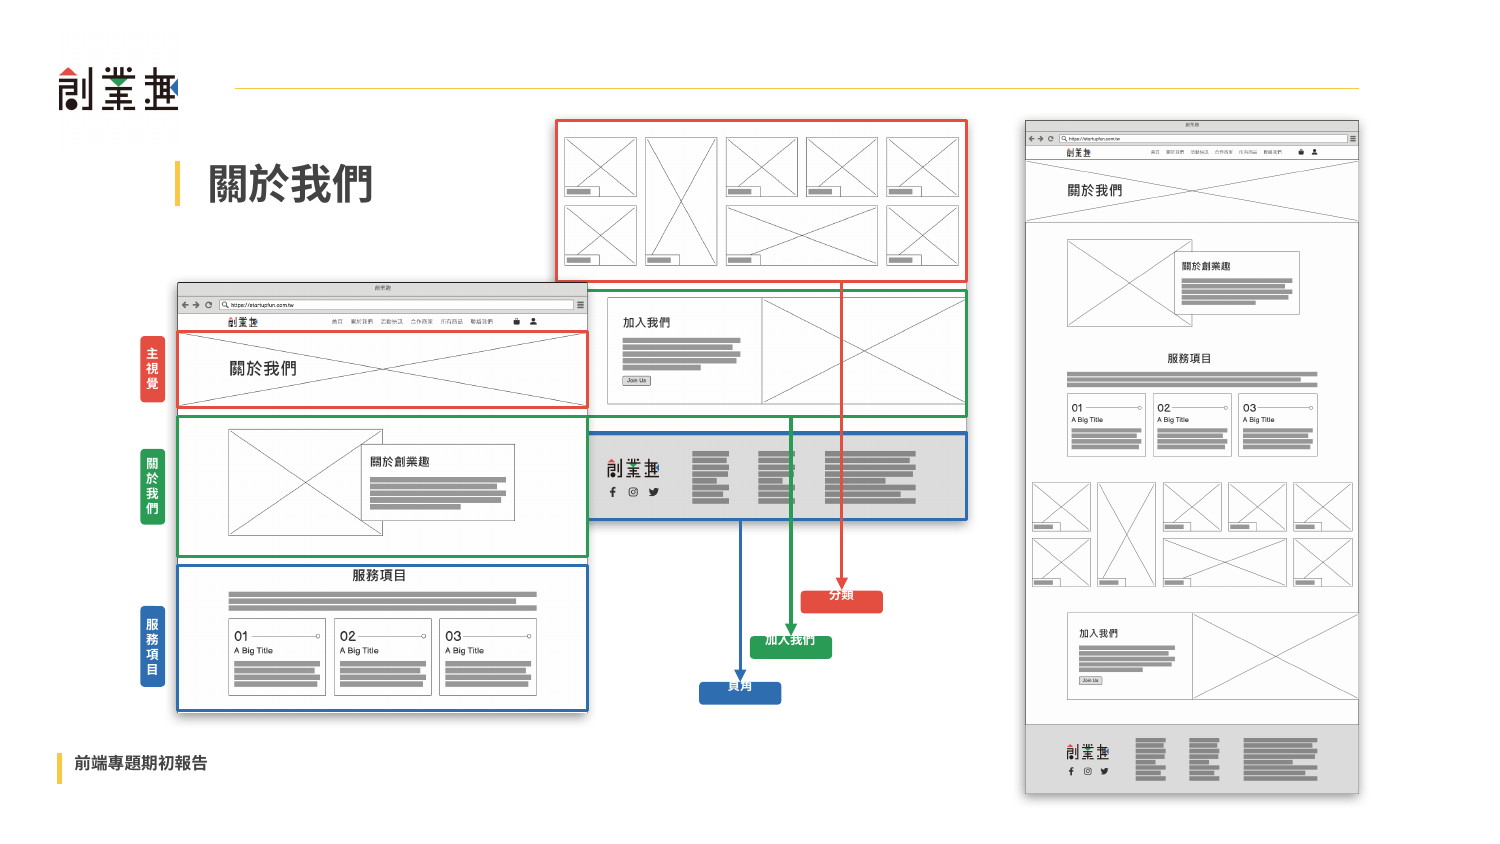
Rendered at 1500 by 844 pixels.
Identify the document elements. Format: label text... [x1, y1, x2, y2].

text_box 主視覺 [130, 331, 172, 407]
picture [1024, 120, 1359, 794]
text_box 關於我們 [192, 142, 484, 223]
text_box [749, 655, 833, 659]
text_box 服務項目 [130, 602, 172, 692]
picture [177, 120, 967, 714]
text_box 關於我們 [130, 441, 172, 532]
text_box [800, 590, 883, 614]
picture [59, 29, 178, 148]
text_box [699, 681, 782, 705]
text_box 前端專題期初報告 [59, 742, 224, 783]
text_box 分類 [814, 579, 870, 610]
text_box 加入我們 [749, 624, 833, 655]
text_box 頁角 [712, 670, 769, 701]
